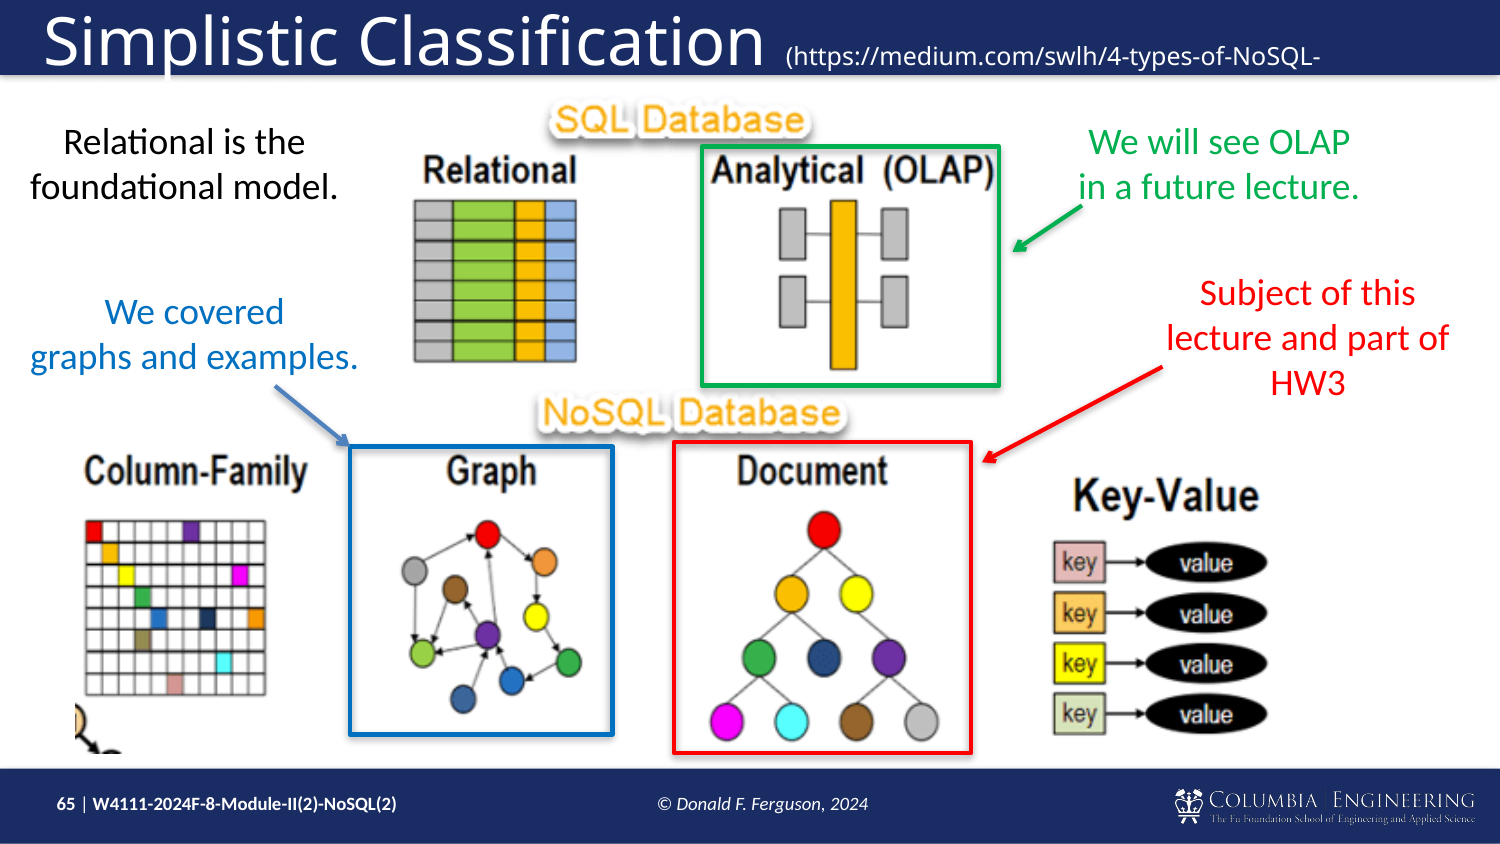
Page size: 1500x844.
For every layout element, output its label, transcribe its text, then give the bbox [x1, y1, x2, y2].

text_box Subject of this lecture and part of HW3 [1320, 260, 1465, 411]
title Simplistic Classification (https://medium.com/swlh/4-types-of-NoSQL-databases-d88ad21f7d3b) [28, 0, 1450, 73]
text_box Relational is the foundational model. [15, 109, 69, 215]
picture [74, 90, 1316, 754]
text_box We covered graphs and examples. [15, 279, 69, 385]
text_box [981, 366, 1163, 463]
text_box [274, 385, 351, 448]
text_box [1012, 205, 1083, 253]
text_box We will see OLAP in a future lecture. [1320, 109, 1376, 215]
